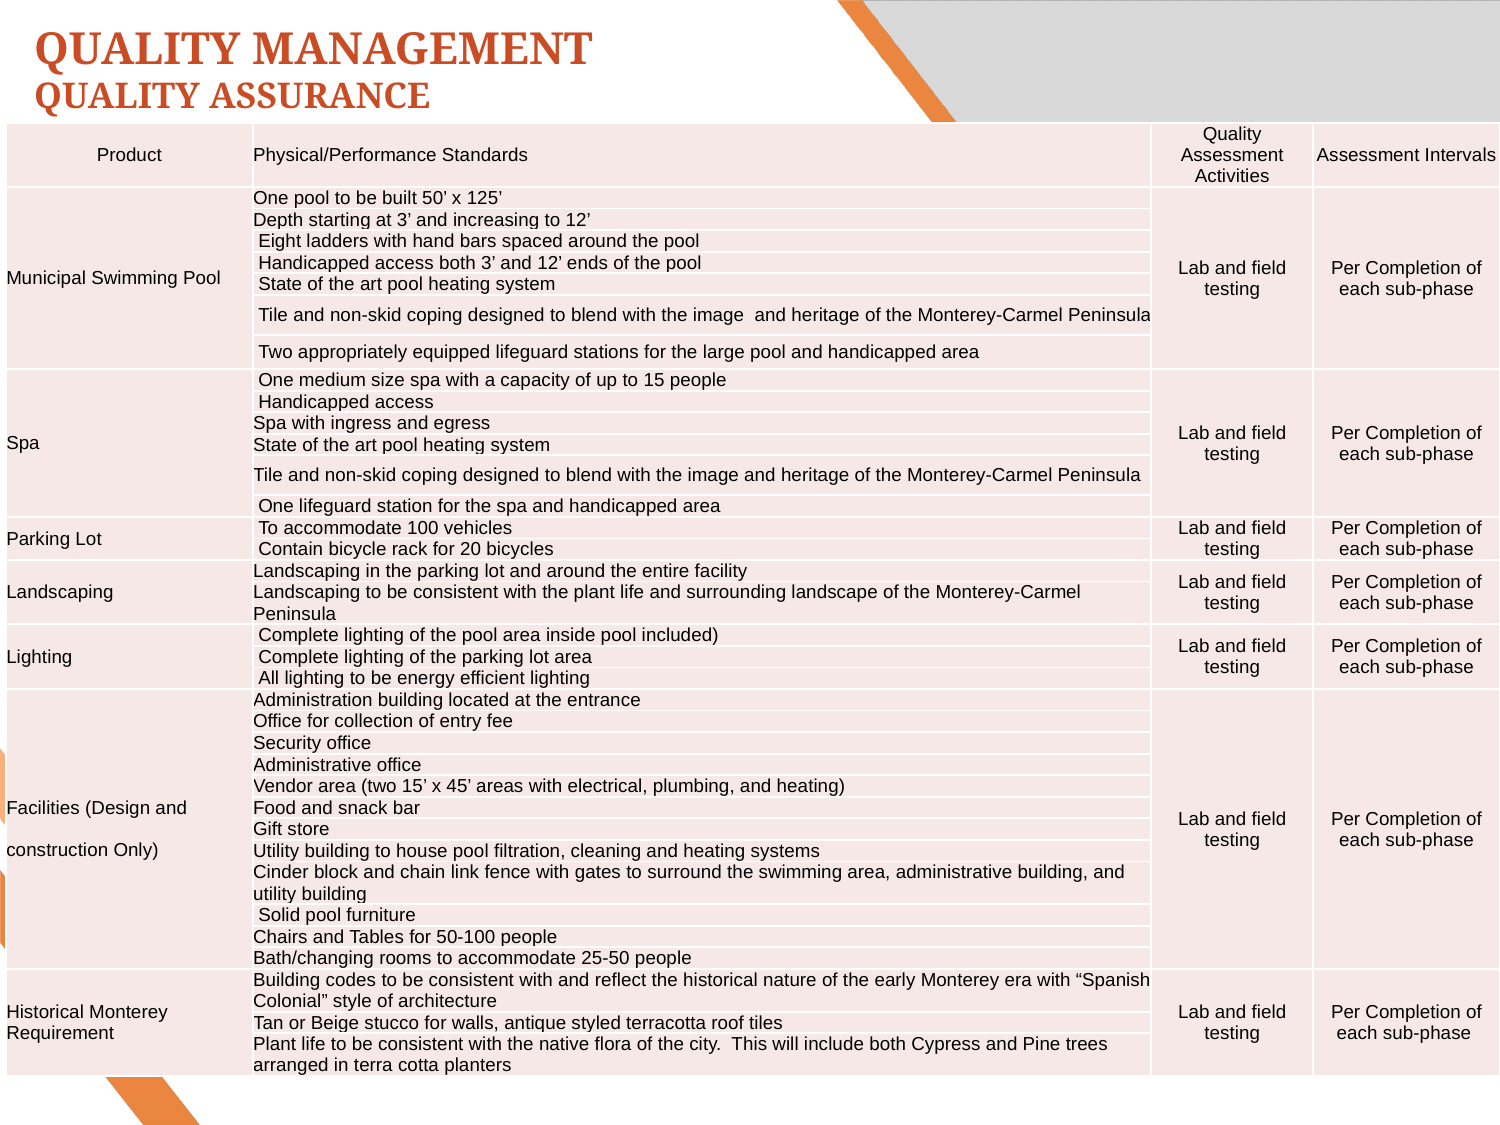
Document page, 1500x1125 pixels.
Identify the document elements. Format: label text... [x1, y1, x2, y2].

table_cell Administrative office [254, 755, 1150, 774]
table_cell Lab and field testing [1152, 188, 1312, 368]
table_cell Utility building to house pool filtration, cleaning and heating systems [254, 841, 1150, 861]
table_cell Complete lighting of the pool area inside pool included) [254, 625, 1150, 645]
table_cell Bath/changing rooms to accommodate 25-50 people [254, 948, 1150, 968]
table_cell One medium size spa with a capacity of up to 15 people [254, 370, 1150, 390]
table_header Assessment Intervals [1314, 124, 1499, 186]
table_cell One pool to be built 50’ x 125’ [254, 188, 1150, 208]
table_cell Parking Lot [7, 518, 252, 559]
table_cell Per Completion of each sub-phase [1314, 625, 1499, 688]
picture [0, 745, 200, 1125]
table_cell Per Completion of each sub-phase [1314, 561, 1499, 623]
table_cell Per Completion of each sub-phase [1314, 188, 1499, 368]
table_cell Office for collection of entry fee [254, 711, 1150, 731]
table_cell Security office [254, 733, 1150, 753]
table_header Physical/Performance Standards [254, 124, 1150, 186]
table_cell Municipal Swimming Pool [7, 188, 252, 368]
table_cell Handicapped access [254, 392, 1150, 411]
table_cell Tile and non-skid coping designed to blend with the image and heritage of the Monterey-Carmel Peninsula [254, 456, 1150, 494]
table_cell Complete lighting of the parking lot area [254, 647, 1150, 667]
table_cell Two appropriately equipped lifeguard stations for the large pool and handicapped area [254, 336, 1150, 368]
table_cell Landscaping in the parking lot and around the entire facility [254, 561, 1150, 581]
table_cell One lifeguard station for the spa and handicapped area [254, 496, 1150, 516]
table_cell Spa [7, 370, 252, 516]
table_cell Chairs and Tables for 50-100 people [254, 927, 1150, 946]
table_cell State of the art pool heating system [254, 274, 1150, 294]
table_cell Tan or Beige stucco for walls, antique styled terracotta roof tiles [254, 1013, 1150, 1032]
table_cell Gift store [254, 819, 1150, 839]
picture [837, 0, 1500, 122]
table_cell Per Completion of each sub-phase [1314, 690, 1499, 968]
table_cell Landscaping [7, 561, 252, 623]
table_cell Vendor area (two 15’ x 45’ areas with electrical, plumbing, and heating) [254, 776, 1150, 796]
table_cell Lighting [7, 625, 252, 688]
table_cell Lab and field testing [1152, 970, 1312, 1075]
table_cell Plant life to be consistent with the native flora of the city. This will include both Cypress and Pine trees arranged in terra cotta planters [254, 1034, 1150, 1075]
table_cell Lab and field testing [1152, 690, 1312, 968]
table_cell Eight ladders with hand bars spaced around the pool [254, 231, 1150, 251]
table_header Quality Assessment Activities [1152, 124, 1312, 186]
table_header Product [7, 124, 252, 186]
table_cell Facilities (Design and construction Only) [7, 690, 252, 968]
table_cell Lab and field testing [1152, 370, 1312, 516]
table_cell Administration building located at the entrance [254, 690, 1150, 710]
table_cell All lighting to be energy efficient lighting [254, 668, 1150, 688]
table_cell Lab and field testing [1152, 625, 1312, 688]
table_cell Depth starting at 3’ and increasing to 12’ [254, 209, 1150, 229]
table_cell Landscaping to be consistent with the plant life and surrounding landscape of the Monterey-Carmel Peninsula [254, 582, 1150, 623]
table_cell Food and snack bar [254, 798, 1150, 817]
table_cell Historical Monterey Requirement [7, 970, 252, 1075]
table_cell Contain bicycle rack for 20 bicycles [254, 539, 1150, 559]
table_cell To accommodate 100 vehicles [254, 518, 1150, 538]
table_cell Lab and field testing [1152, 561, 1312, 623]
table_cell Spa with ingress and egress [254, 413, 1150, 433]
table_cell Handicapped access both 3’ and 12’ ends of the pool [254, 253, 1150, 272]
table_cell Per Completion of each sub-phase [1314, 970, 1499, 1075]
table_cell Cinder block and chain link fence with gates to surround the swimming area, administrative building, and utility building [254, 862, 1150, 903]
table_cell Building codes to be consistent with and reflect the historical nature of the early Monterey era with “Spanish Colonial” style of architecture [254, 970, 1150, 1011]
title Quality Management Quality Assurance [5, 12, 767, 122]
table_cell Tile and non-skid coping designed to blend with the image and heritage of the Monterey-Carmel Peninsula [254, 296, 1150, 334]
table_cell Solid pool furniture [254, 905, 1150, 925]
table_cell Per Completion of each sub-phase [1314, 518, 1499, 559]
table_cell Lab and field testing [1152, 518, 1312, 559]
table_cell State of the art pool heating system [254, 435, 1150, 454]
table_cell Per Completion of each sub-phase [1314, 370, 1499, 516]
